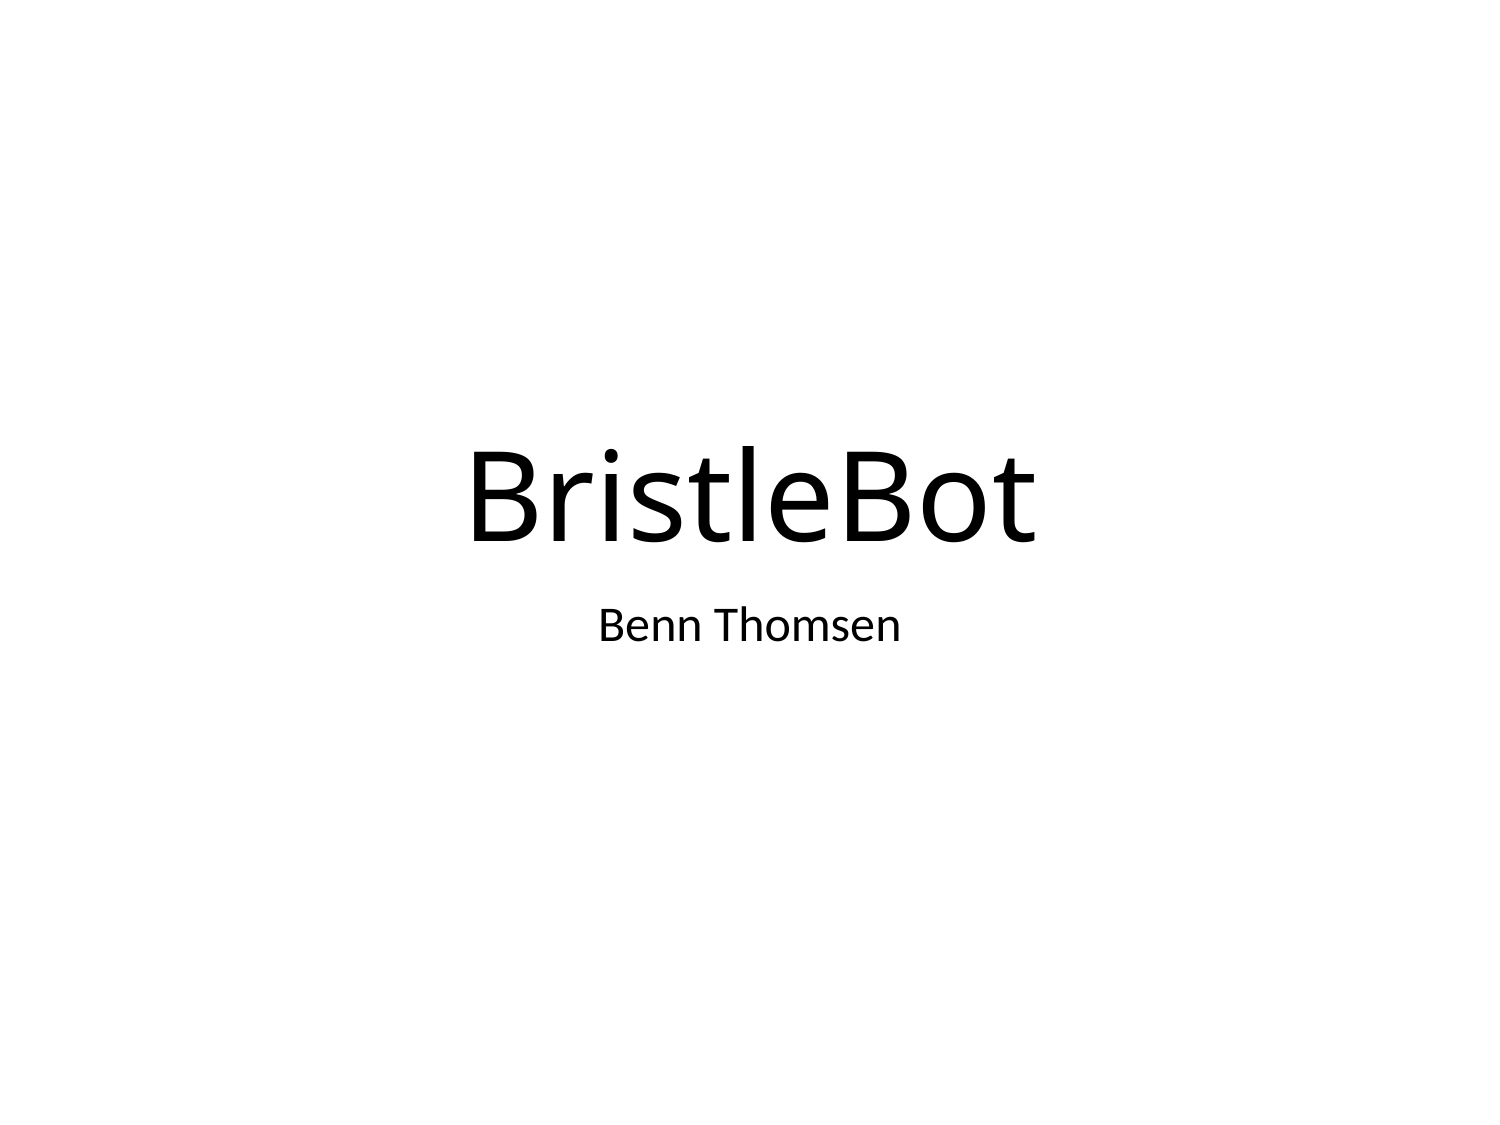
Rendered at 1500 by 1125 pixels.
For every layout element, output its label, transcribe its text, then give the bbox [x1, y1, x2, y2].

subtitle Benn Thomsen [187, 590, 1313, 863]
title BristleBot [112, 184, 1388, 576]
